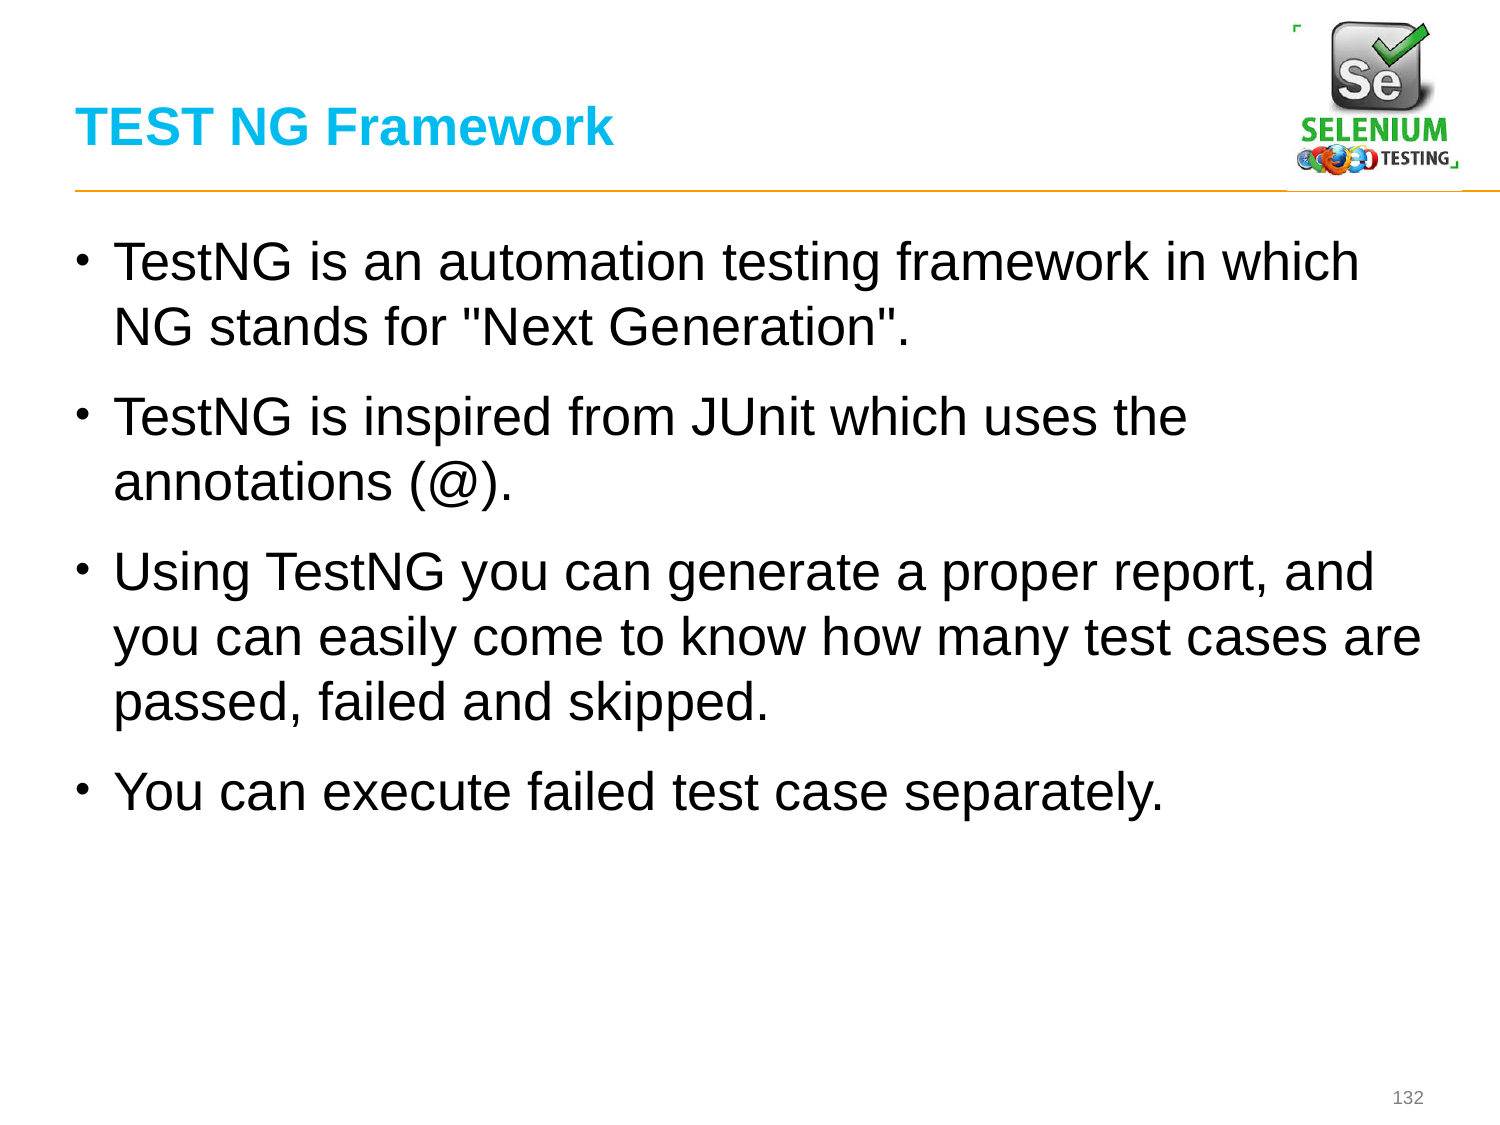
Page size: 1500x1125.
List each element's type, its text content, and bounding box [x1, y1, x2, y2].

title TEST NG Framework [75, 27, 1422, 157]
picture [1287, 16, 1462, 191]
list TestNG is an automation testing framework in which NG stands for "Next Generation". TestNG is inspired from JUnit which uses the annotations (@). Using TestNG you can generate a proper report, and you can easily come to know how many test cases are passed, failed and skipped. You can execute failed test case separately. [75, 226, 1425, 1018]
